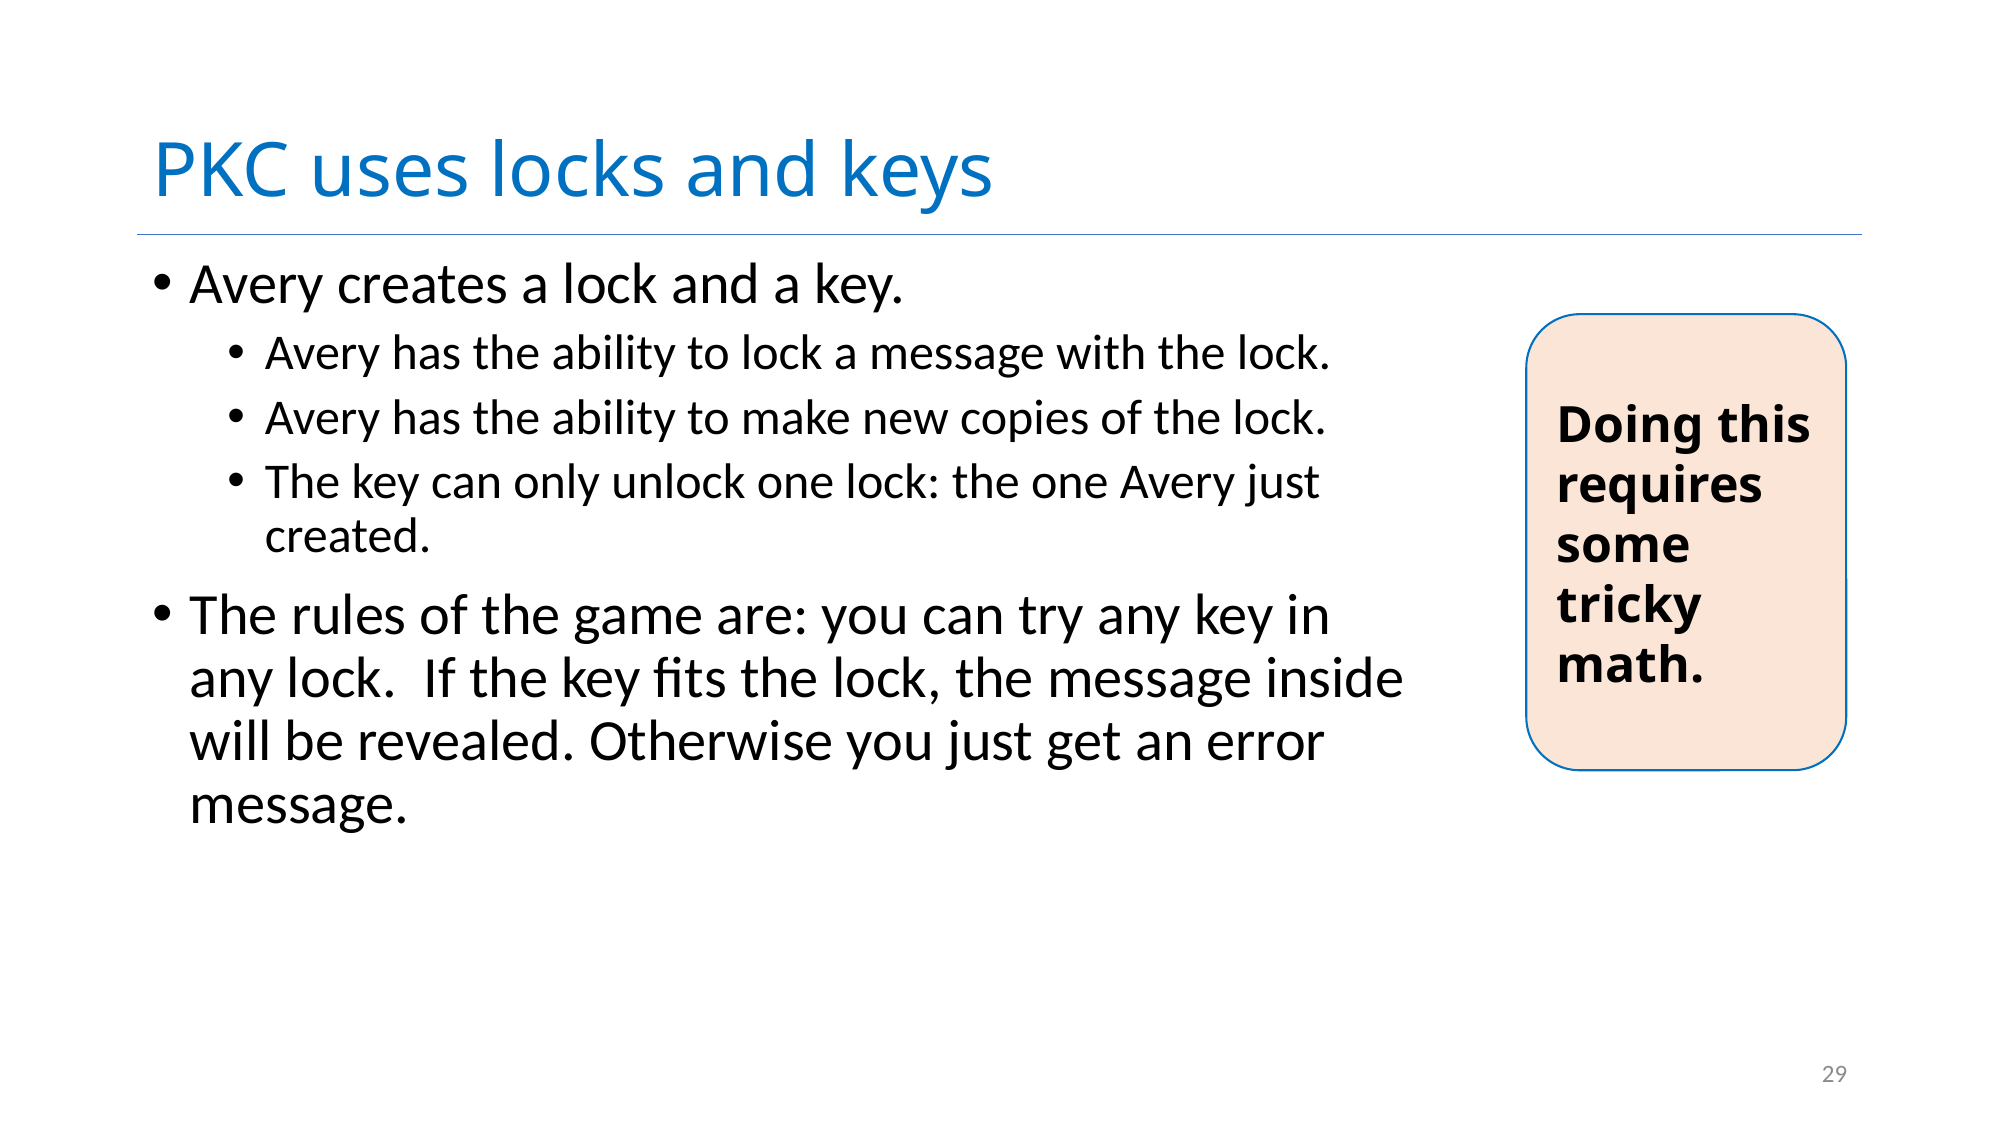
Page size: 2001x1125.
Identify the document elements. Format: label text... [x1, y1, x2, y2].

list Avery creates a lock and a key. Avery has the ability to lock a message with the lock. Avery has the ability to make new copies of the lock. The key can only unlock one lock: the one Avery just created. The rules of the game are: you can try any key in any lock. If the key fits the lock, the message inside will be revealed. Otherwise you just get an error message. [137, 246, 1432, 1043]
title PKC uses locks and keys [137, 3, 1863, 221]
text_box Doing this requires some tricky math. [1525, 313, 1848, 772]
slide_number 29 [1412, 1042, 1863, 1103]
